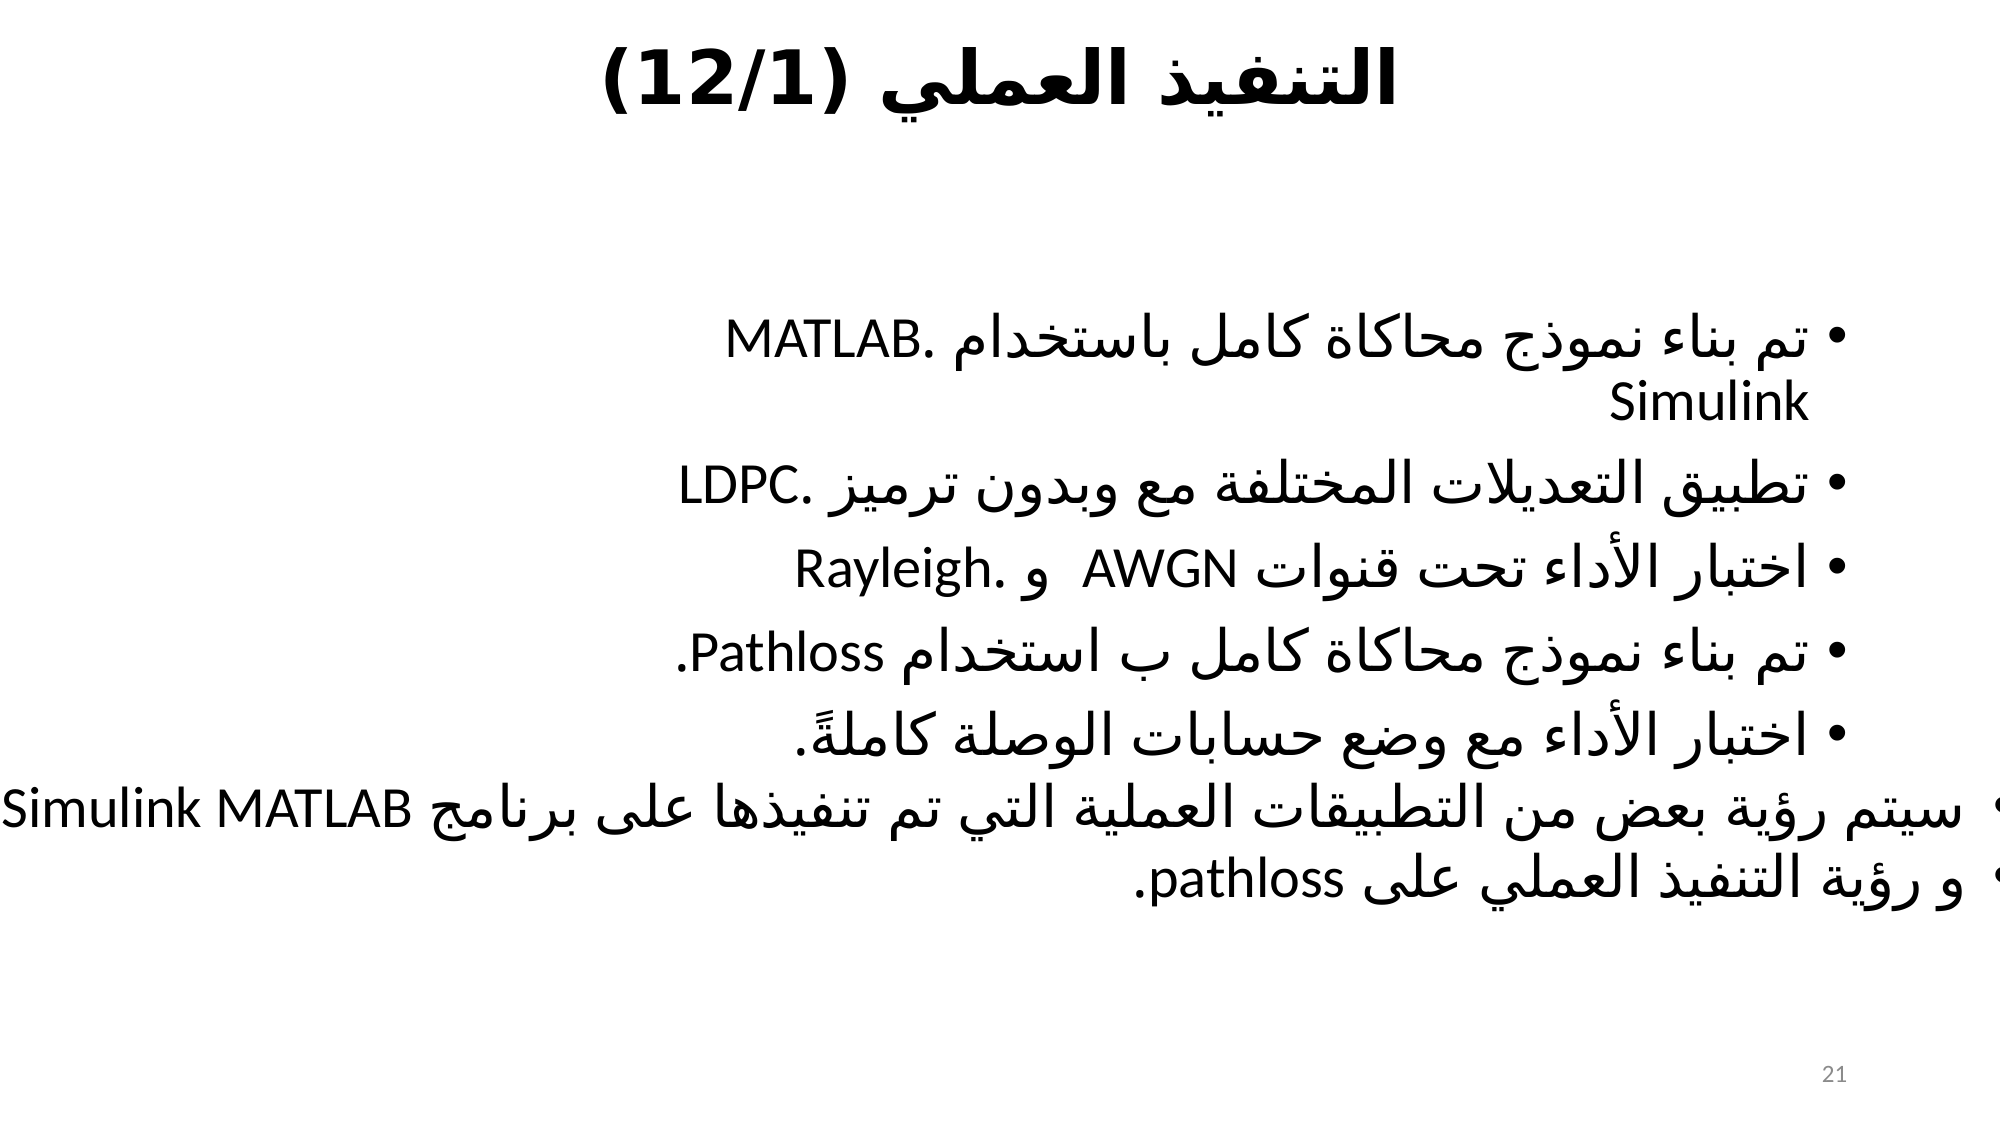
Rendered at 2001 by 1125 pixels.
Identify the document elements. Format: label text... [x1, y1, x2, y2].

slide_number 21 [1412, 1042, 1863, 1103]
text_box سيتم رؤية بعض من التطبيقات العملية التي تم تنفيذها على برنامج Simulink MATLAB. و رؤية التنفيذ العملي على pathloss. [0, 761, 2000, 917]
text_box التنفيذ العملي (12/1) [398, 22, 1602, 128]
text_box تم بناء نموذج محاكاة كامل باستخدام .MATLAB Simulink تطبيق التعديلات المختلفة مع وبدون ترميز .LDPC اختبار الأداء تحت قنوات AWGN و .Rayleigh تم بناء نموذج محاكاة كامل ب استخدام Pathloss. اختبار الأداء مع وضع حسابات الوصلة كاملةً. [657, 299, 1863, 728]
